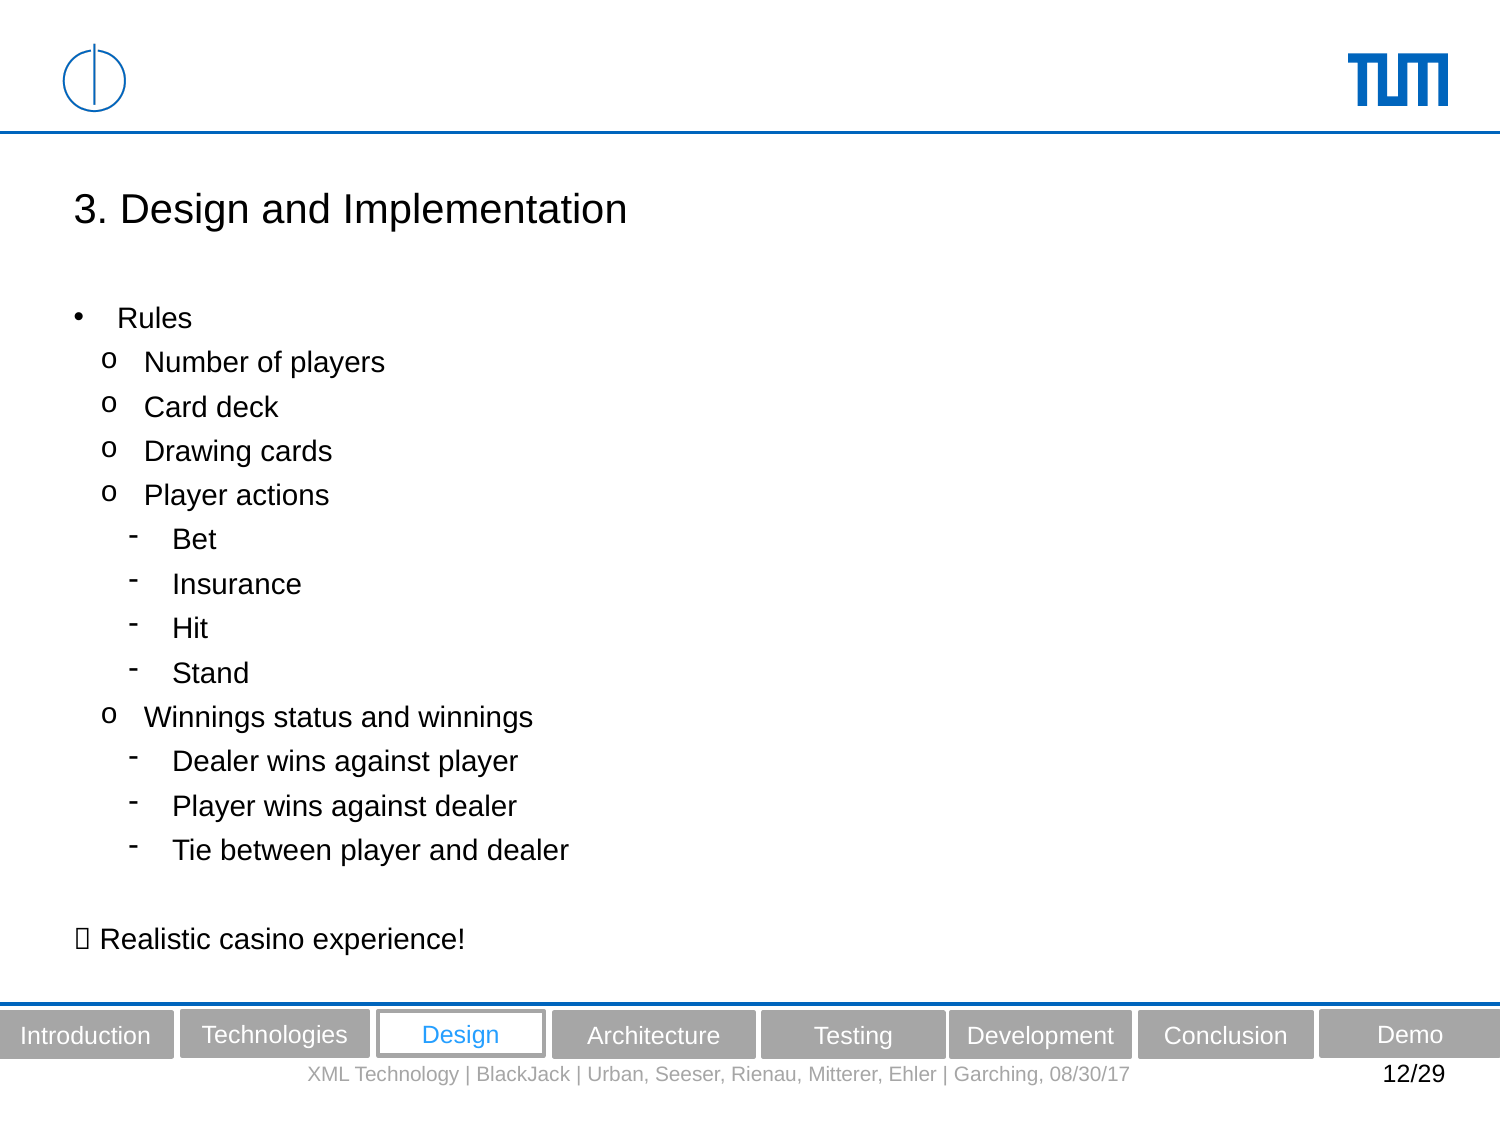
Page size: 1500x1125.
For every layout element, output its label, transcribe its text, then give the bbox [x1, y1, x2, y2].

text_box Testing [761, 1010, 946, 1059]
text_box Design [376, 1009, 546, 1058]
text_box Technologies [180, 1009, 370, 1058]
text_box Architecture [552, 1010, 756, 1059]
text_box Development [949, 1010, 1132, 1059]
text_box Conclusion [1138, 1010, 1314, 1059]
title 3. Design and Implementation [58, 162, 1278, 222]
footer XML Technology | BlackJack | Urban, Seeser, Rienau, Mitterer, Ehler | Garching, 08/30/17 [164, 1042, 1109, 1103]
text_box Demo [1319, 1009, 1500, 1058]
slide_number 12/29 [1109, 1042, 1446, 1103]
picture [58, 39, 130, 117]
list Rules Number of players Card deck Drawing cards Player actions Bet Insurance Hit Stand Winnings status and winnings Dealer wins against player Player wins against dealer Tie between player and dealer  Realistic casino experience! [58, 246, 1441, 972]
text_box Introduction [0, 1010, 174, 1059]
